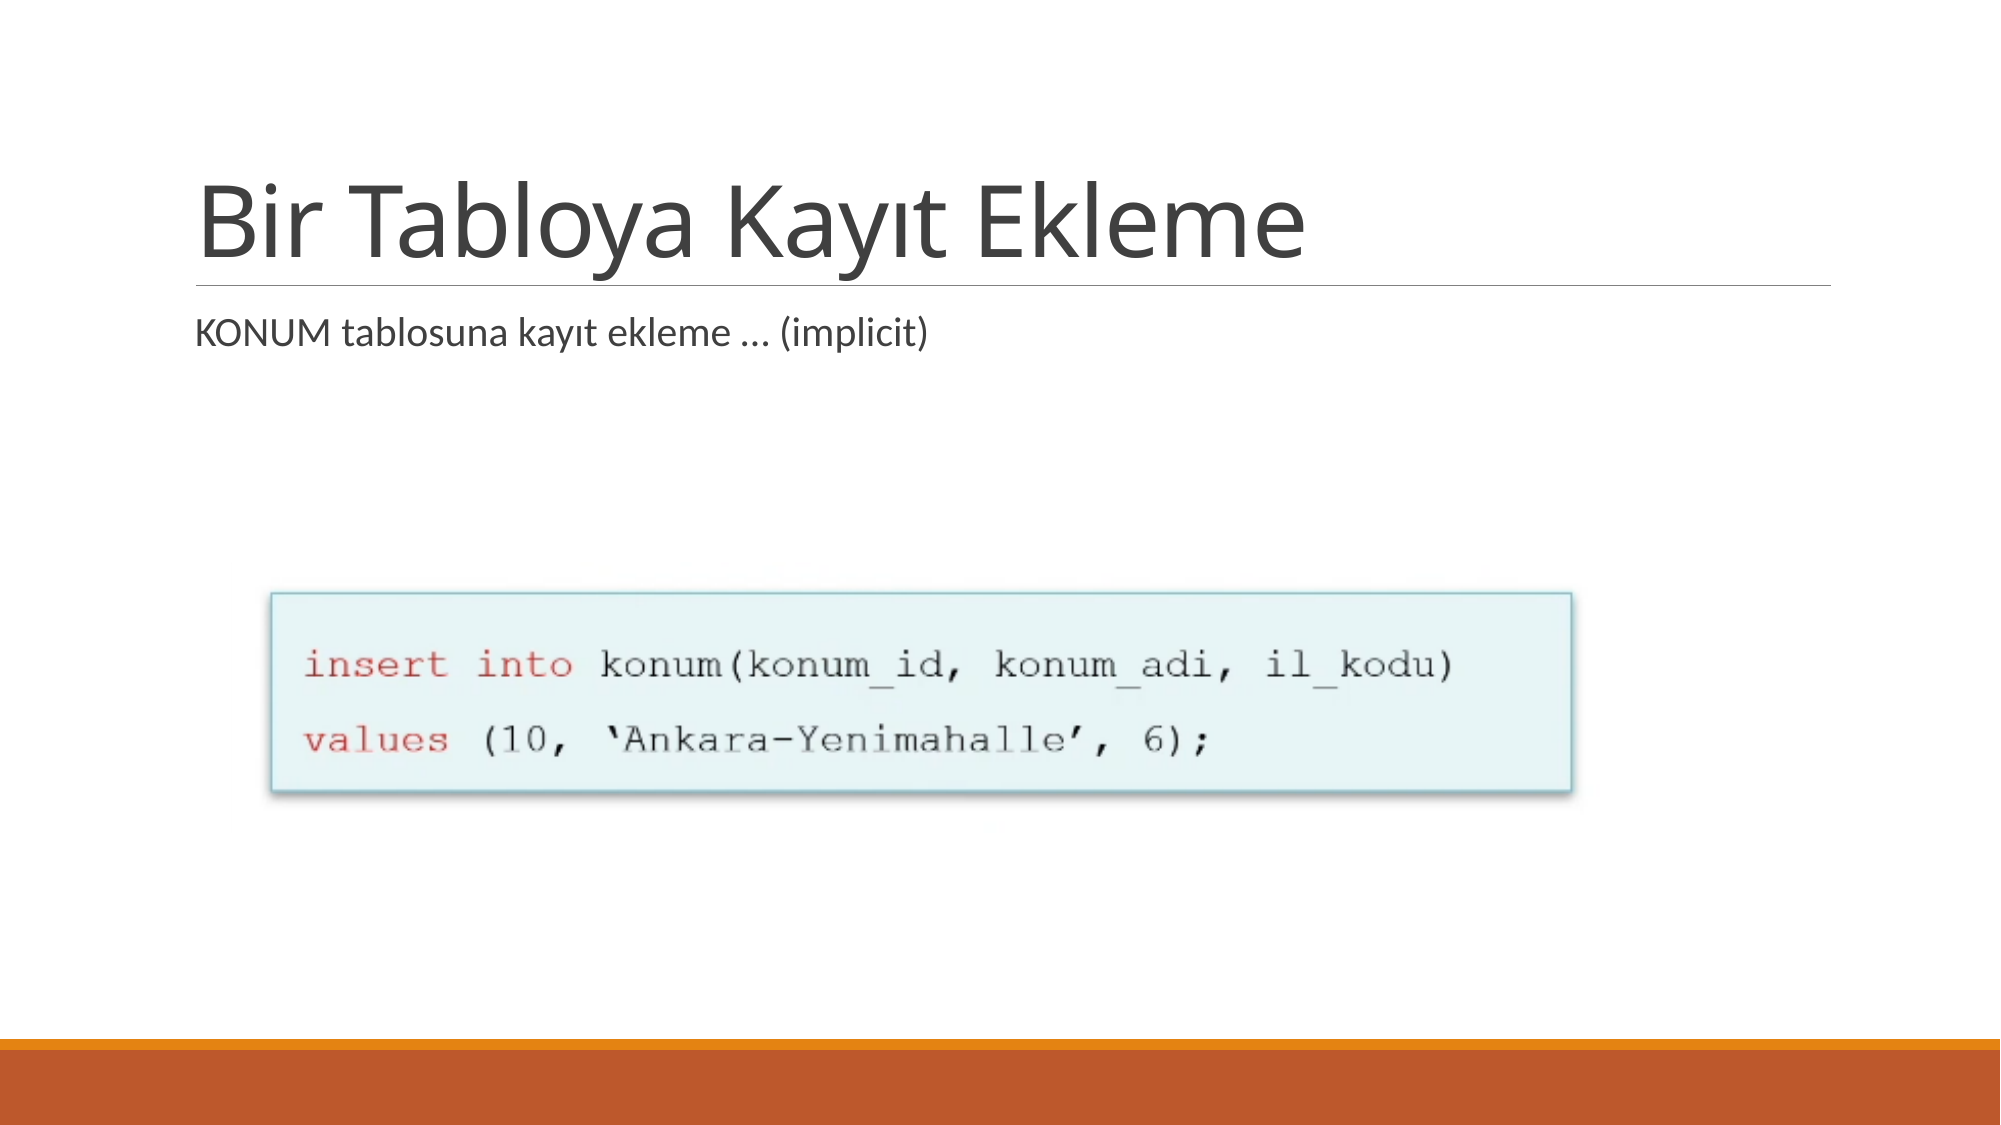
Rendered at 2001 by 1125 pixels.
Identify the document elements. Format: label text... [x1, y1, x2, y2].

list KONUM tablosuna kayıt ekleme … (implicit) [180, 302, 1830, 518]
title Bir Tabloya Kayıt Ekleme [180, 47, 1830, 285]
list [229, 561, 1717, 833]
